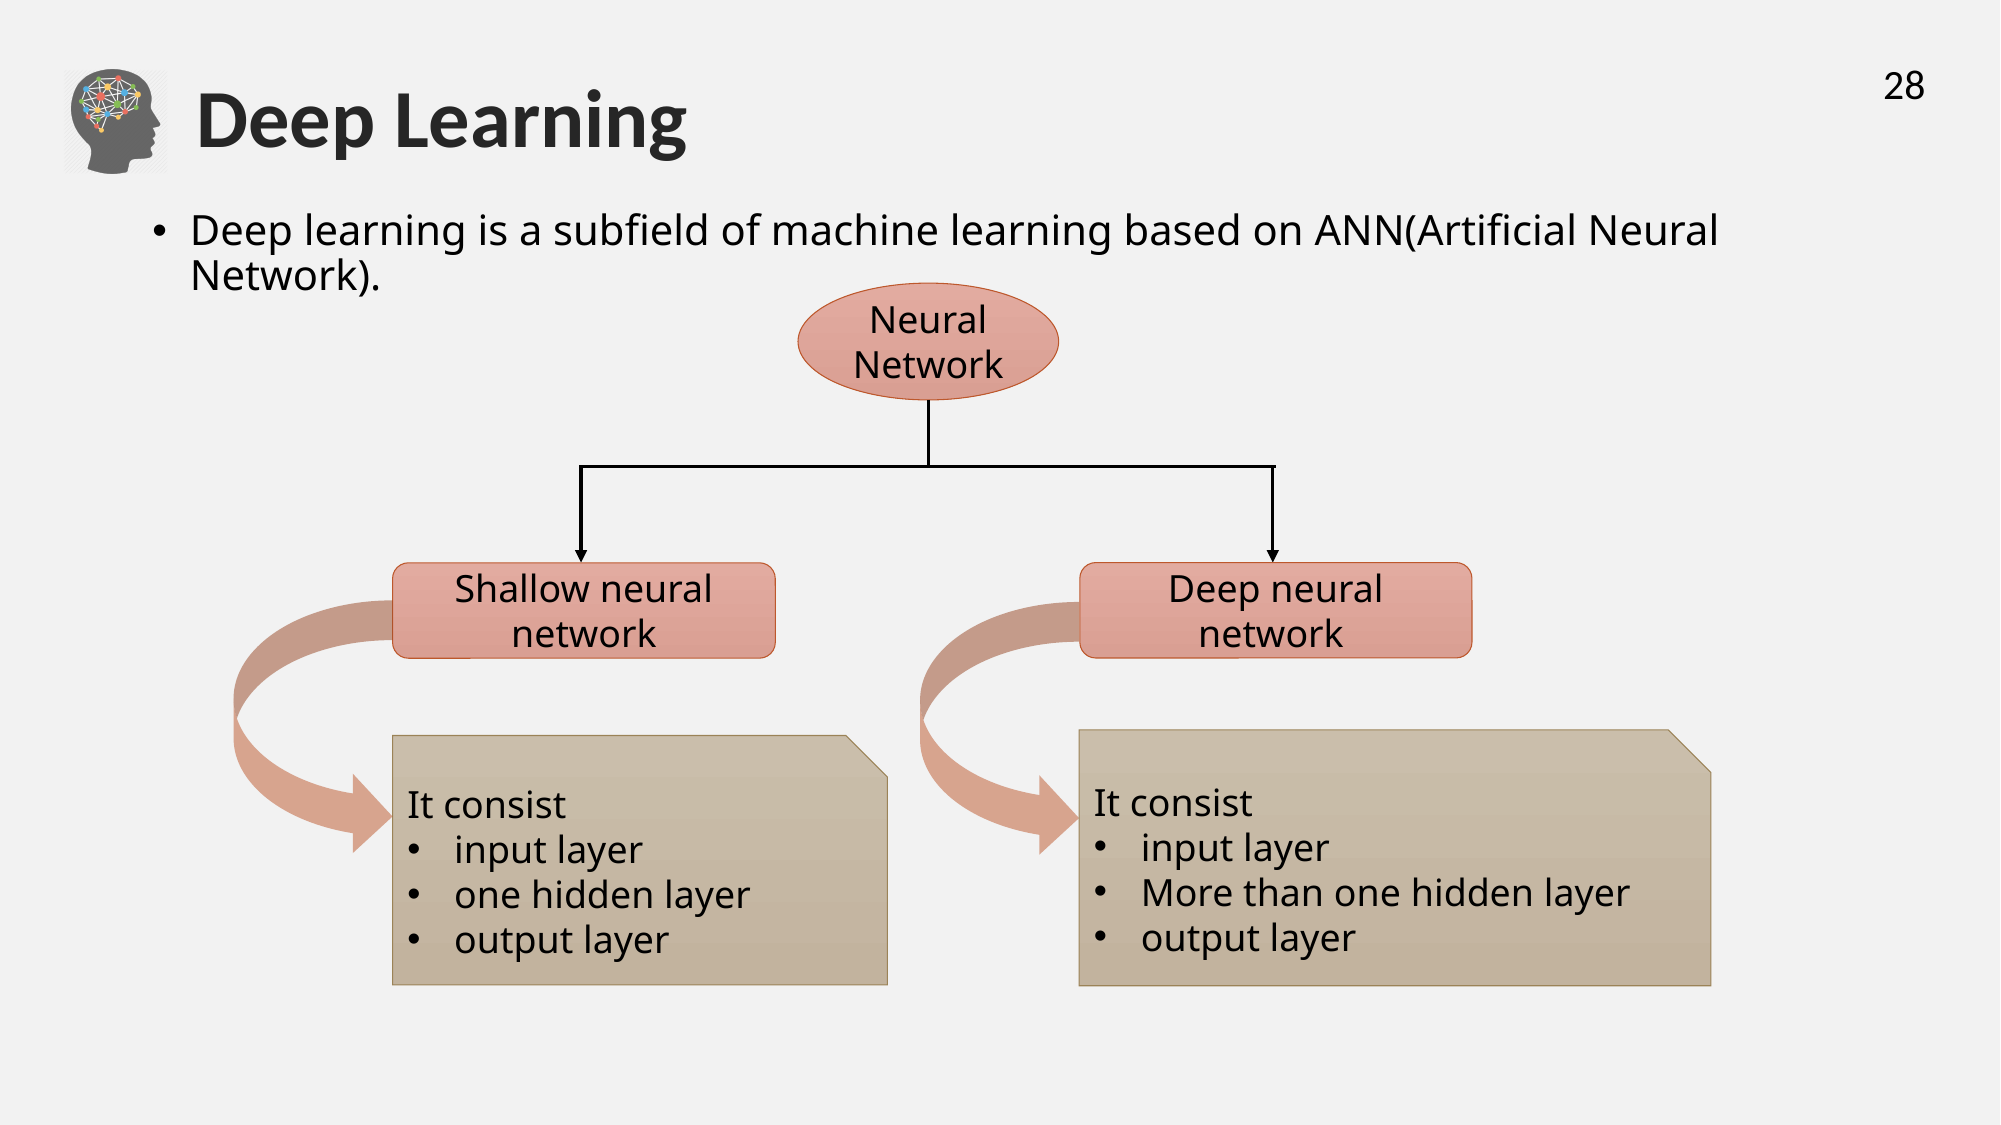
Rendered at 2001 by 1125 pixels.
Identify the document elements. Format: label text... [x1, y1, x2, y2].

text_box [920, 601, 1080, 855]
title Deep Learning [181, 68, 1161, 174]
text_box Neural Network [797, 282, 1060, 401]
list Deep learning is a subfield of machine learning based on ANN(Artificial Neural Network). [137, 202, 1863, 265]
text_box It consist input layer one hidden layer output layer [392, 734, 888, 986]
text_box It consist input layer More than one hidden layer output layer [1078, 729, 1712, 987]
text_box [233, 600, 393, 854]
text_box Shallow neural network [392, 562, 776, 659]
text_box Deep neural network [1079, 562, 1473, 659]
picture [63, 69, 168, 174]
